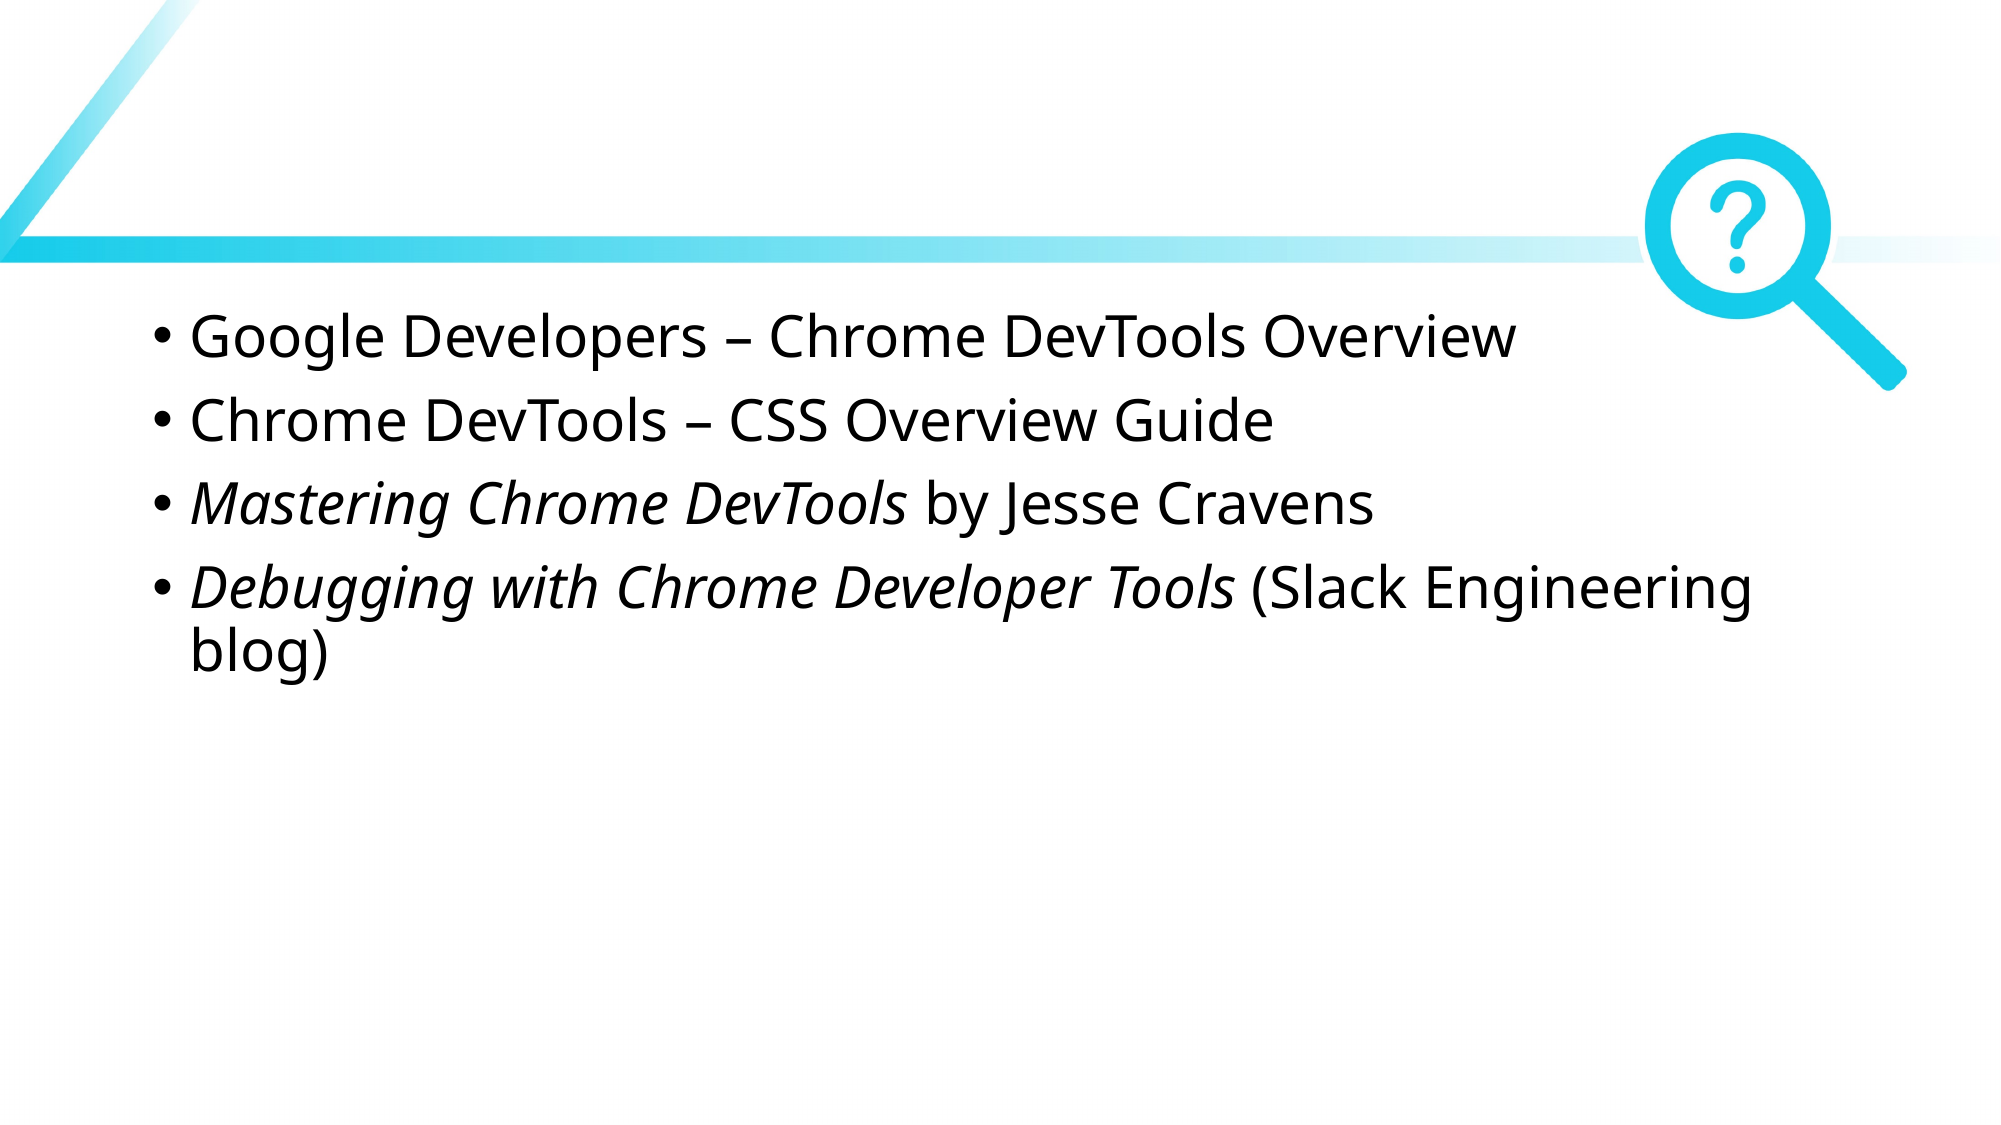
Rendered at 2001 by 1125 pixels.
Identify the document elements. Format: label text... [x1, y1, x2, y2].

picture [0, 0, 2000, 1125]
list Google Developers – Chrome DevTools Overview Chrome DevTools – CSS Overview Guide Mastering Chrome DevTools by Jesse Cravens Debugging with Chrome Developer Tools (Slack Engineering blog) [137, 299, 1863, 1014]
